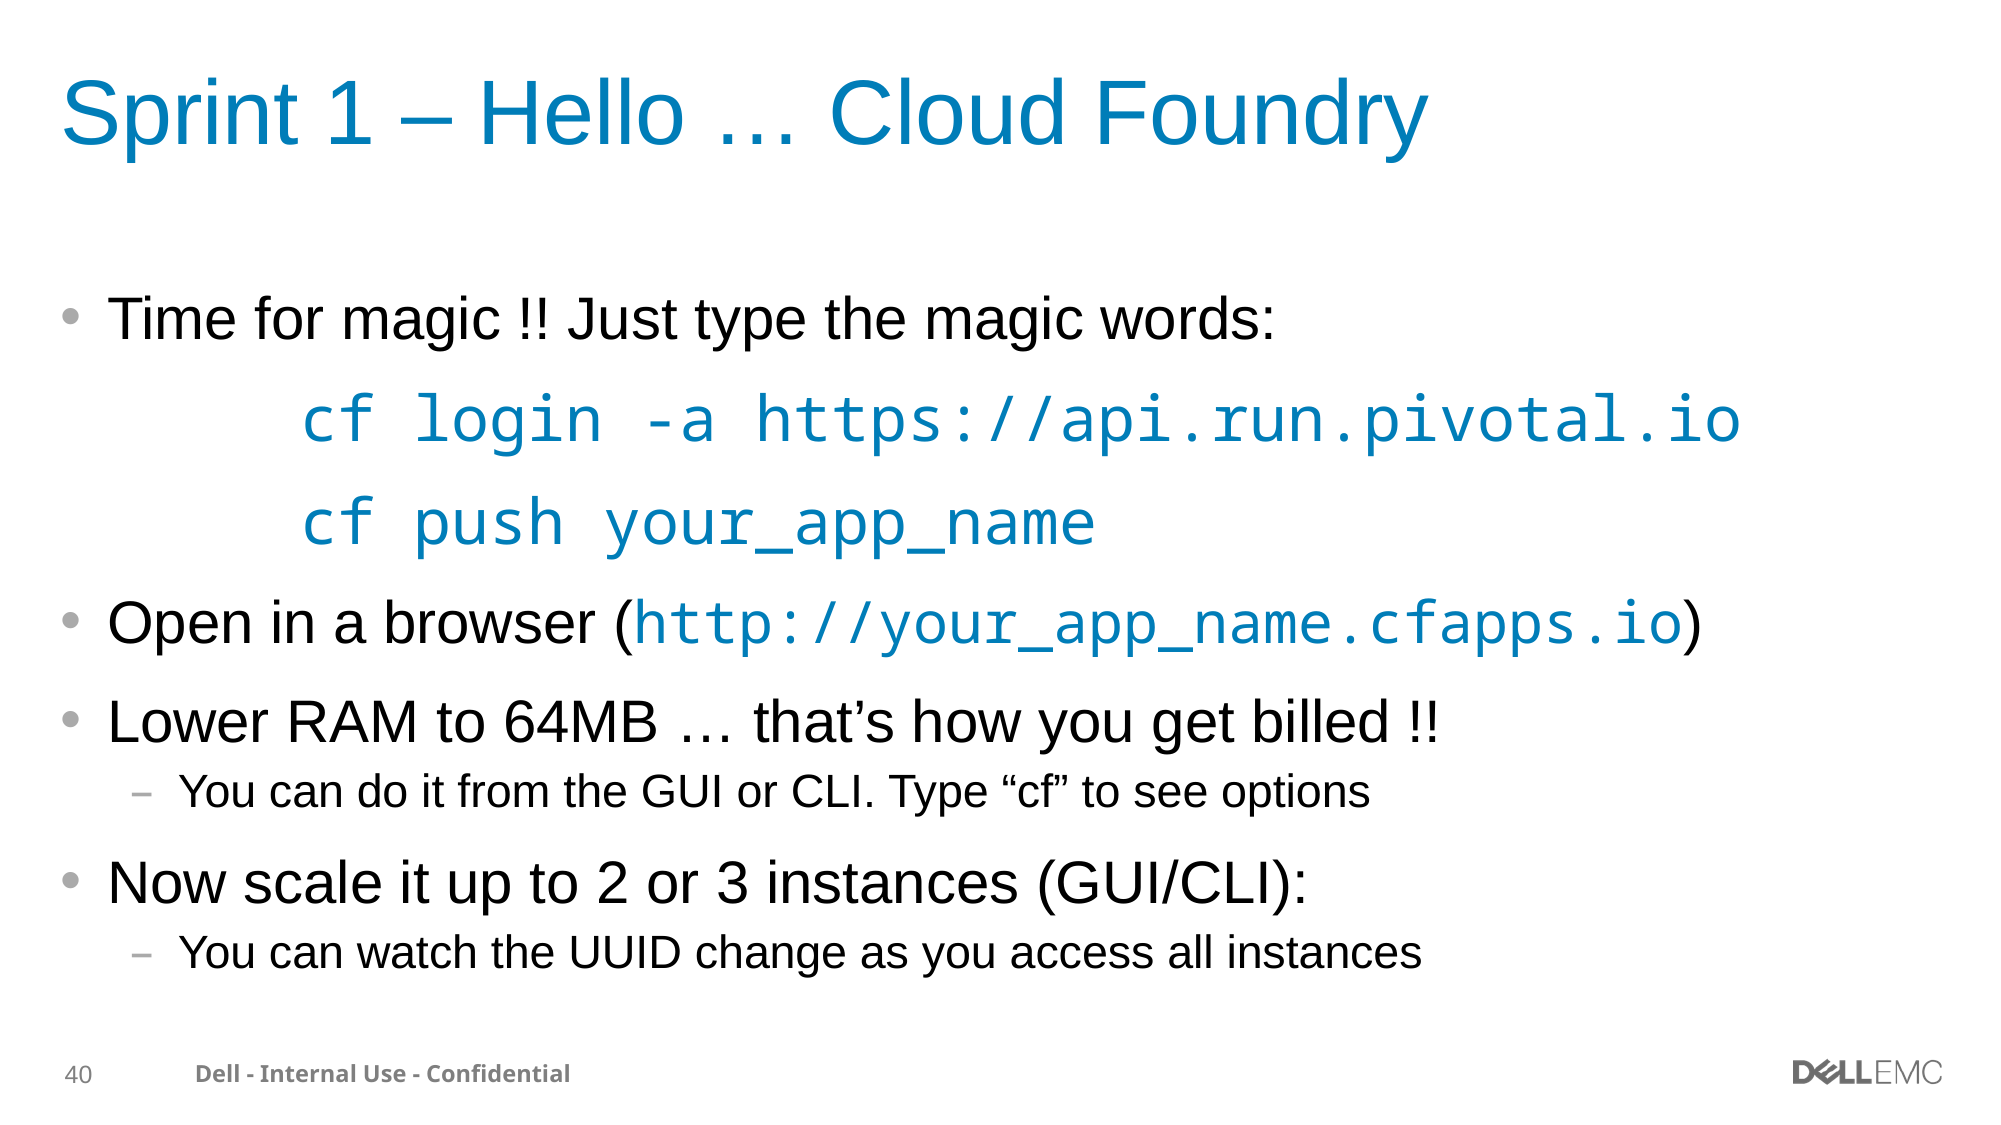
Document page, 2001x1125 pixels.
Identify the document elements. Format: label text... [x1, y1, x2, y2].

list Time for magic !! Just type the magic words: cf login -a https://api.run.pivotal.io cf push your_app_name Open in a browser (http://your_app_name.cfapps.io) Lower RAM to 64MB … that’s how you get billed !! You can do it from the GUI or CLI. Type “cf” to see options Now scale it up to 2 or 3 instances (GUI/CLI): You can watch the UUID change as you access all instances [60, 279, 1800, 980]
picture [1793, 1058, 1942, 1085]
title Sprint 1 – Hello … Cloud Foundry [60, 57, 1800, 198]
